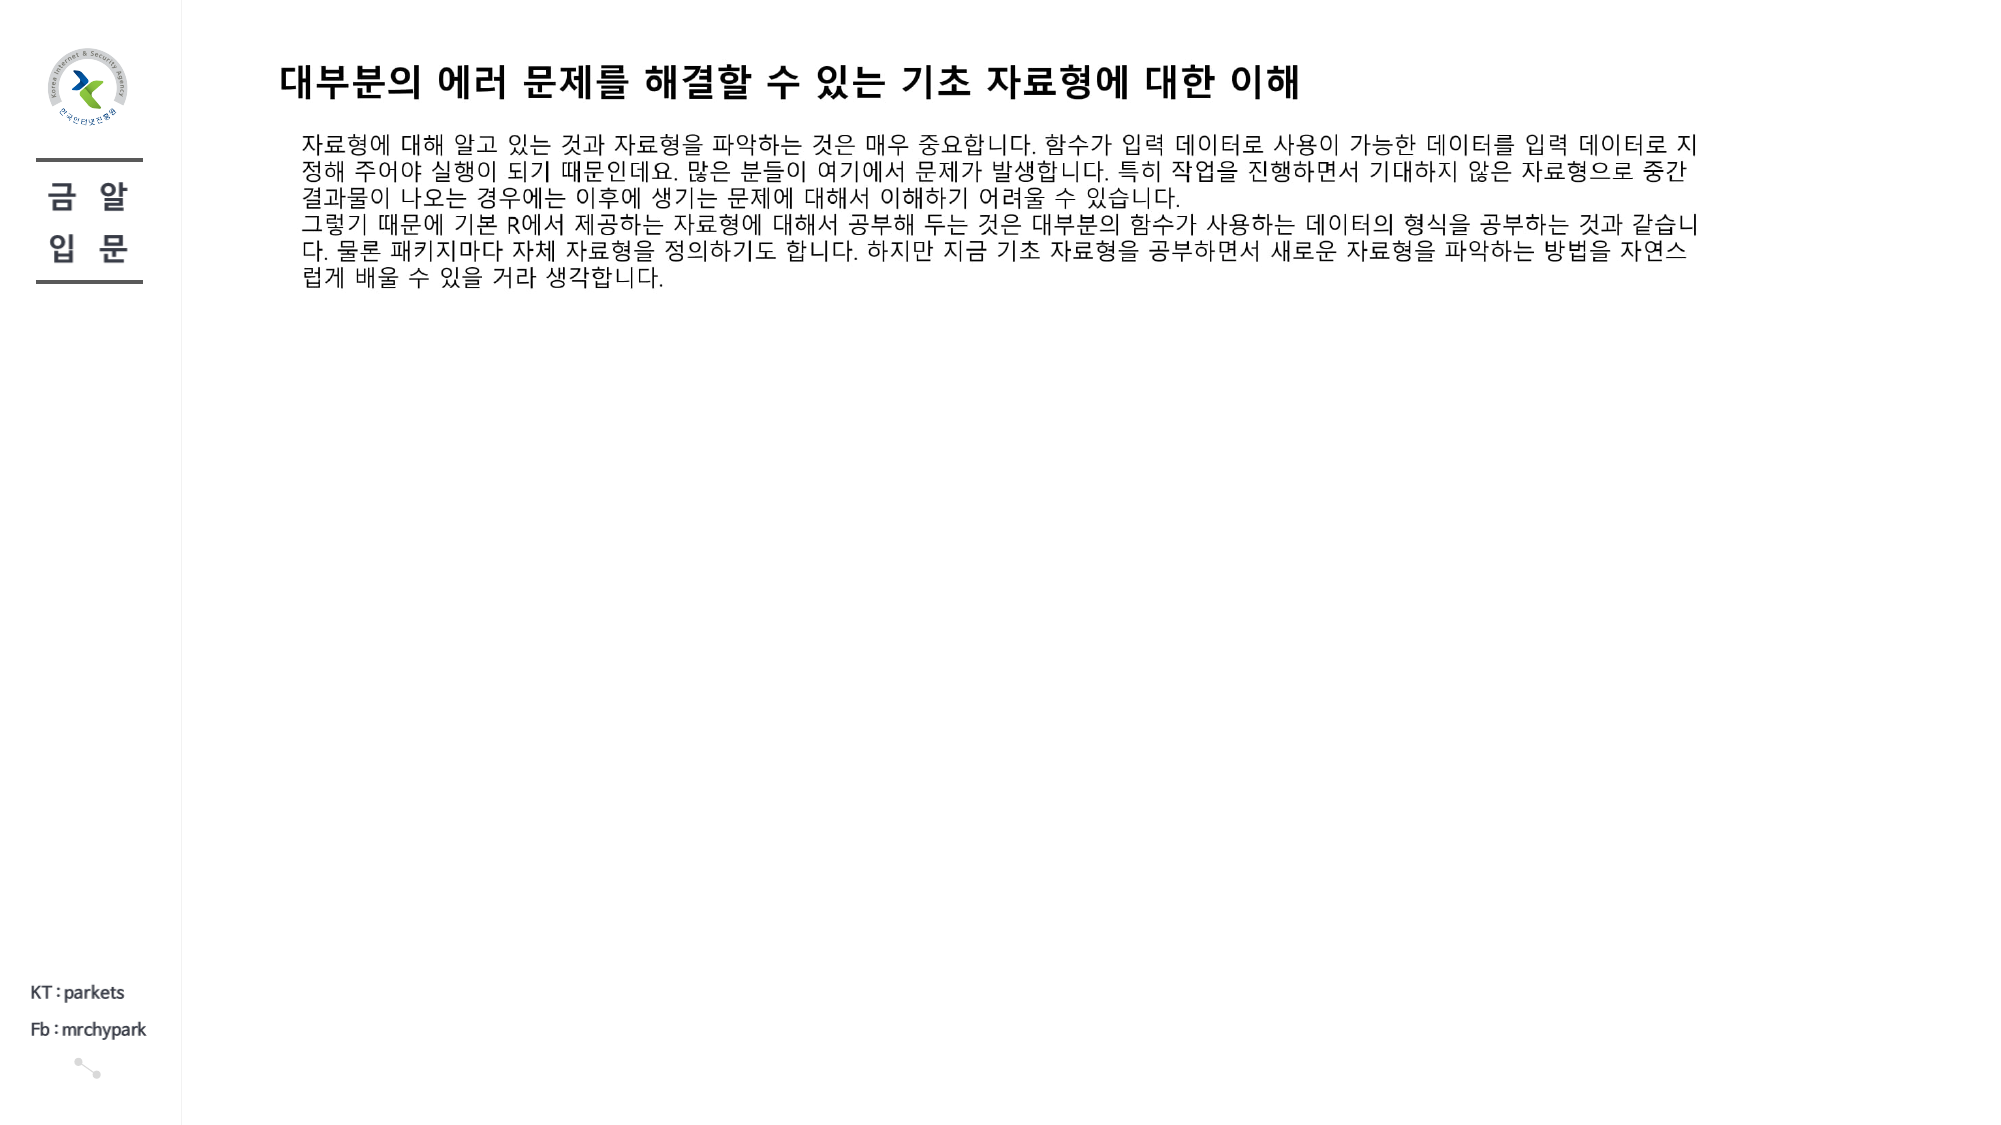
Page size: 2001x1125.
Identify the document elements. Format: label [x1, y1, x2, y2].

picture [44, 43, 131, 130]
picture [15, 160, 161, 1047]
picture [204, 0, 1796, 1125]
